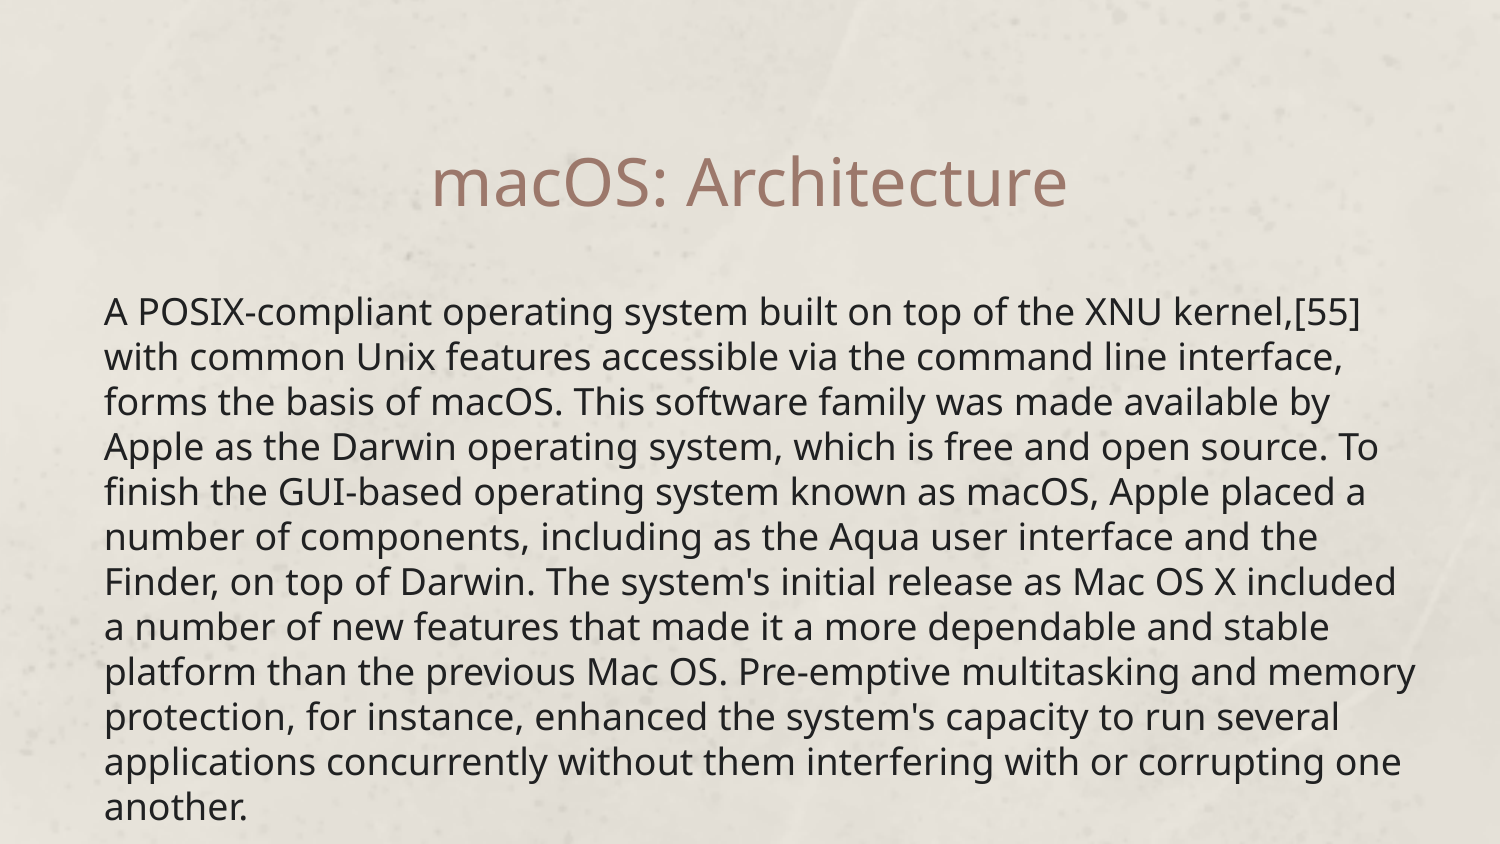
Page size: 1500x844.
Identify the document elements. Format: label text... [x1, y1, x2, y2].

text_box A POSIX-compliant operating system built on top of the XNU kernel,[55] with common Unix features accessible via the command line interface, forms the basis of macOS. This software family was made available by Apple as the Darwin operating system, which is free and open source. To finish the GUI-based operating system known as macOS, Apple placed a number of components, including as the Aqua user interface and the Finder, on top of Darwin. The system's initial release as Mac OS X included a number of new features that made it a more dependable and stable platform than the previous Mac OS. Pre-emptive multitasking and memory protection, for instance, enhanced the system's capacity to run several applications concurrently without them interfering with or corrupting one another. [88, 280, 1444, 836]
picture [0, 0, 1500, 844]
title macOS: Architecture [117, 125, 1383, 235]
